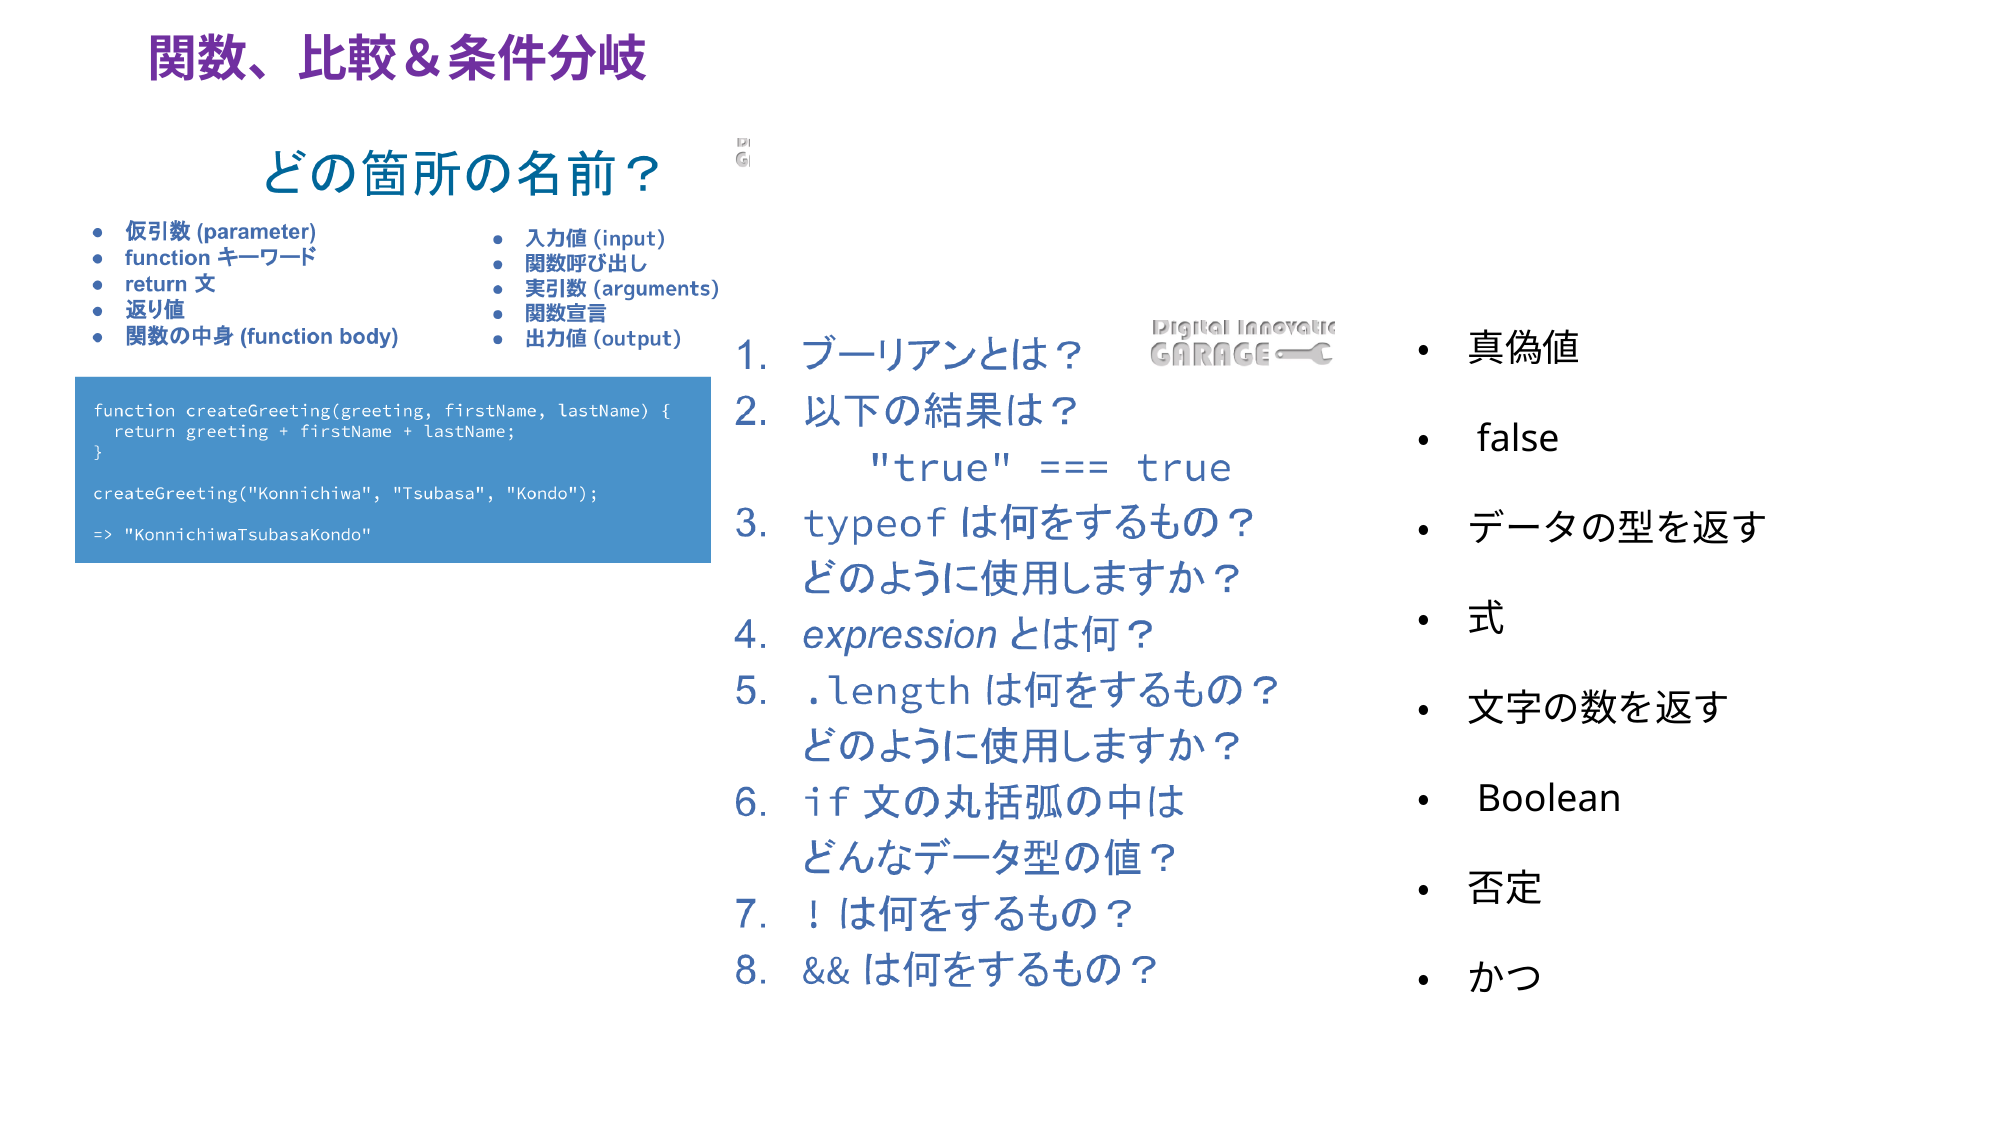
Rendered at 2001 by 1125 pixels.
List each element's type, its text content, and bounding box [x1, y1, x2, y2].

text_box 関数、比較＆条件分岐 [132, 18, 663, 94]
text_box ・ 真偽値 ・ false ・ データの型を返す ・ 式 ・ 文字の数を返す ・ Boolean ・ 否定 ・ かつ [1402, 316, 1912, 1007]
picture [75, 138, 1335, 1020]
